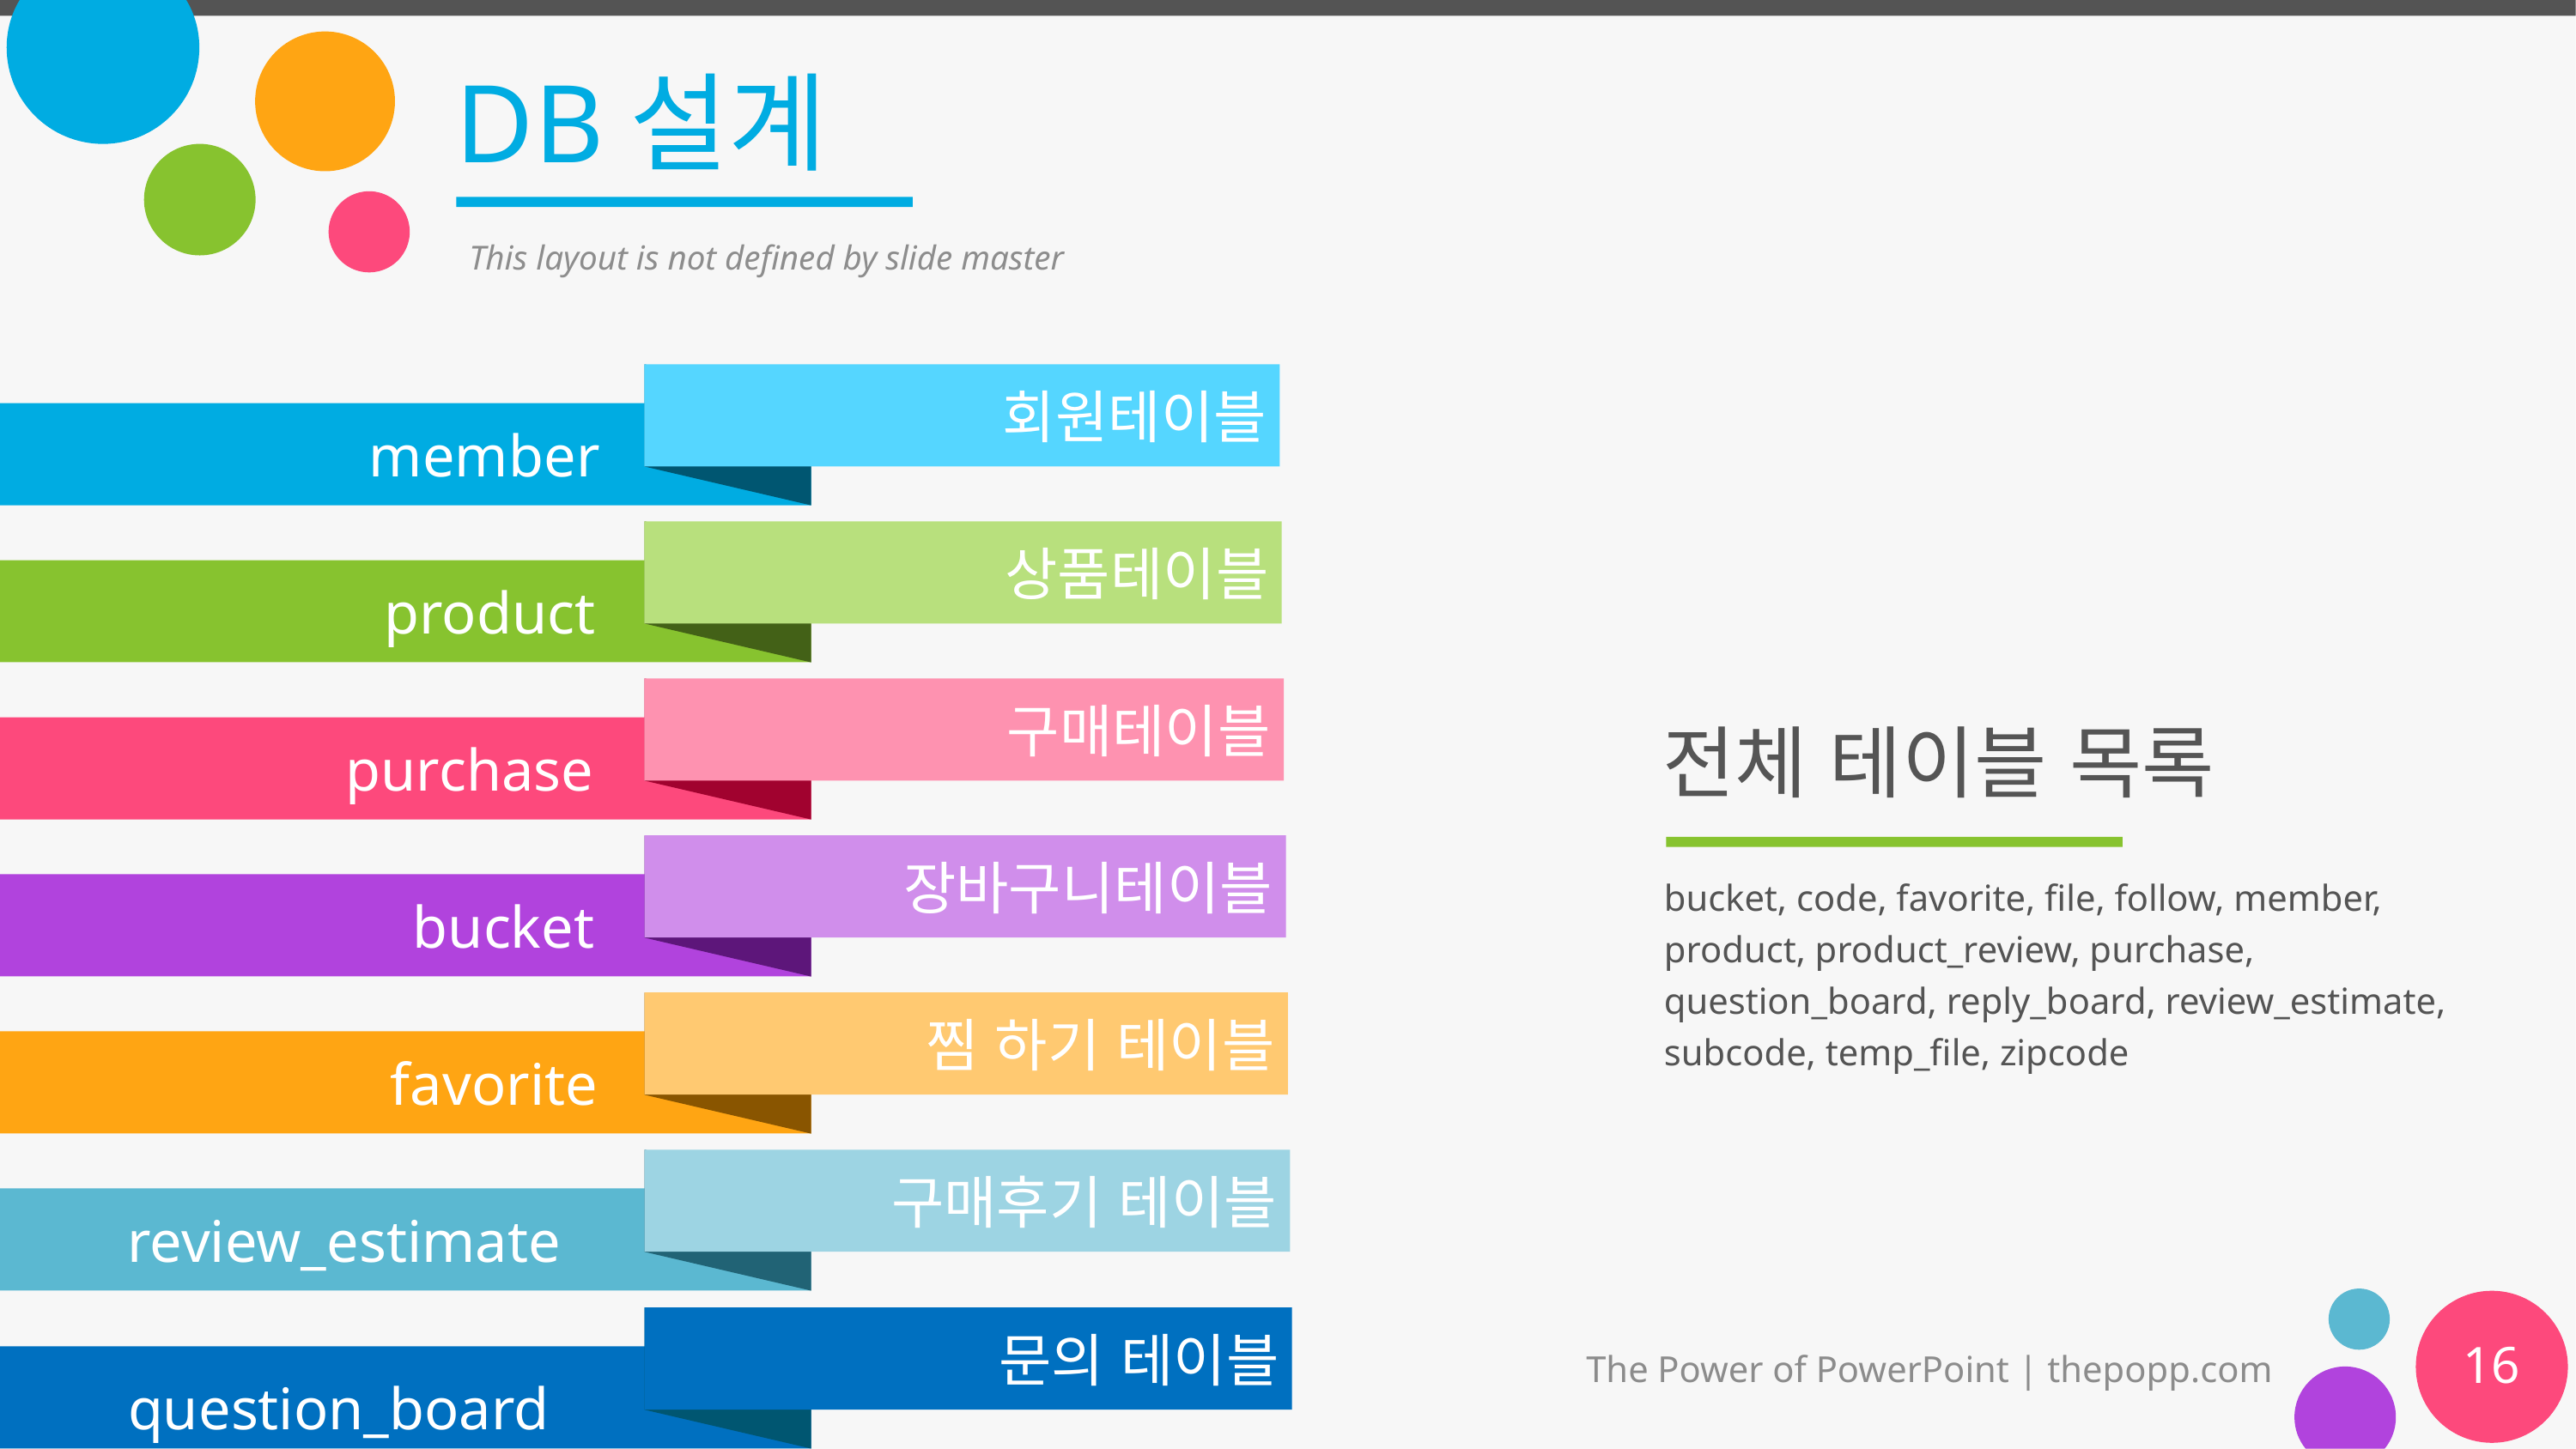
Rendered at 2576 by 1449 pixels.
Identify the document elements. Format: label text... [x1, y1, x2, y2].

text_box 장바구니테이블 [642, 834, 1288, 939]
text_box [0, 1344, 801, 1449]
text_box [0, 715, 800, 822]
text_box [645, 1095, 813, 1136]
footer The Power of PowerPoint | thepopp.com [1479, 1332, 2296, 1410]
text_box [0, 1029, 800, 1136]
title DB설계 [433, 34, 2454, 204]
text_box question_board [115, 1366, 656, 1448]
text_box 문의 테이블 [642, 1306, 1294, 1411]
text_box [645, 781, 813, 822]
text_box [645, 467, 813, 507]
text_box favorite [377, 1041, 611, 1123]
text_box 구매후기 테이블 [642, 1148, 1291, 1253]
text_box purchase [332, 727, 607, 809]
text_box 회원테이블 [642, 362, 1281, 468]
text_box bucket [400, 884, 608, 966]
text_box [0, 558, 800, 664]
text_box review_estimate [100, 1198, 641, 1280]
text_box [645, 624, 813, 664]
text_box member [355, 413, 613, 494]
text_box [0, 1186, 801, 1293]
text_box [645, 1252, 813, 1293]
text_box [645, 938, 813, 979]
text_box [656, 1410, 813, 1449]
text_box 찜 하기 테이블 [642, 991, 1290, 1096]
text_box product [371, 570, 609, 652]
list This layout is not defined by slide master [446, 217, 2465, 288]
text_box [0, 401, 800, 507]
slide_number 16 [2415, 1328, 2568, 1406]
text_box bucket, code, favorite, file, follow, member, product, product_review, purchase, question_board, reply_board, review_estimate, subcode, temp_file, zipcode [1651, 860, 2503, 1250]
text_box [1664, 835, 2124, 849]
text_box 상품테이블 [642, 519, 1284, 625]
text_box 구매테이블 [642, 676, 1285, 782]
text_box [0, 872, 800, 979]
text_box 전체 테이블 목록 [1639, 441, 2475, 820]
